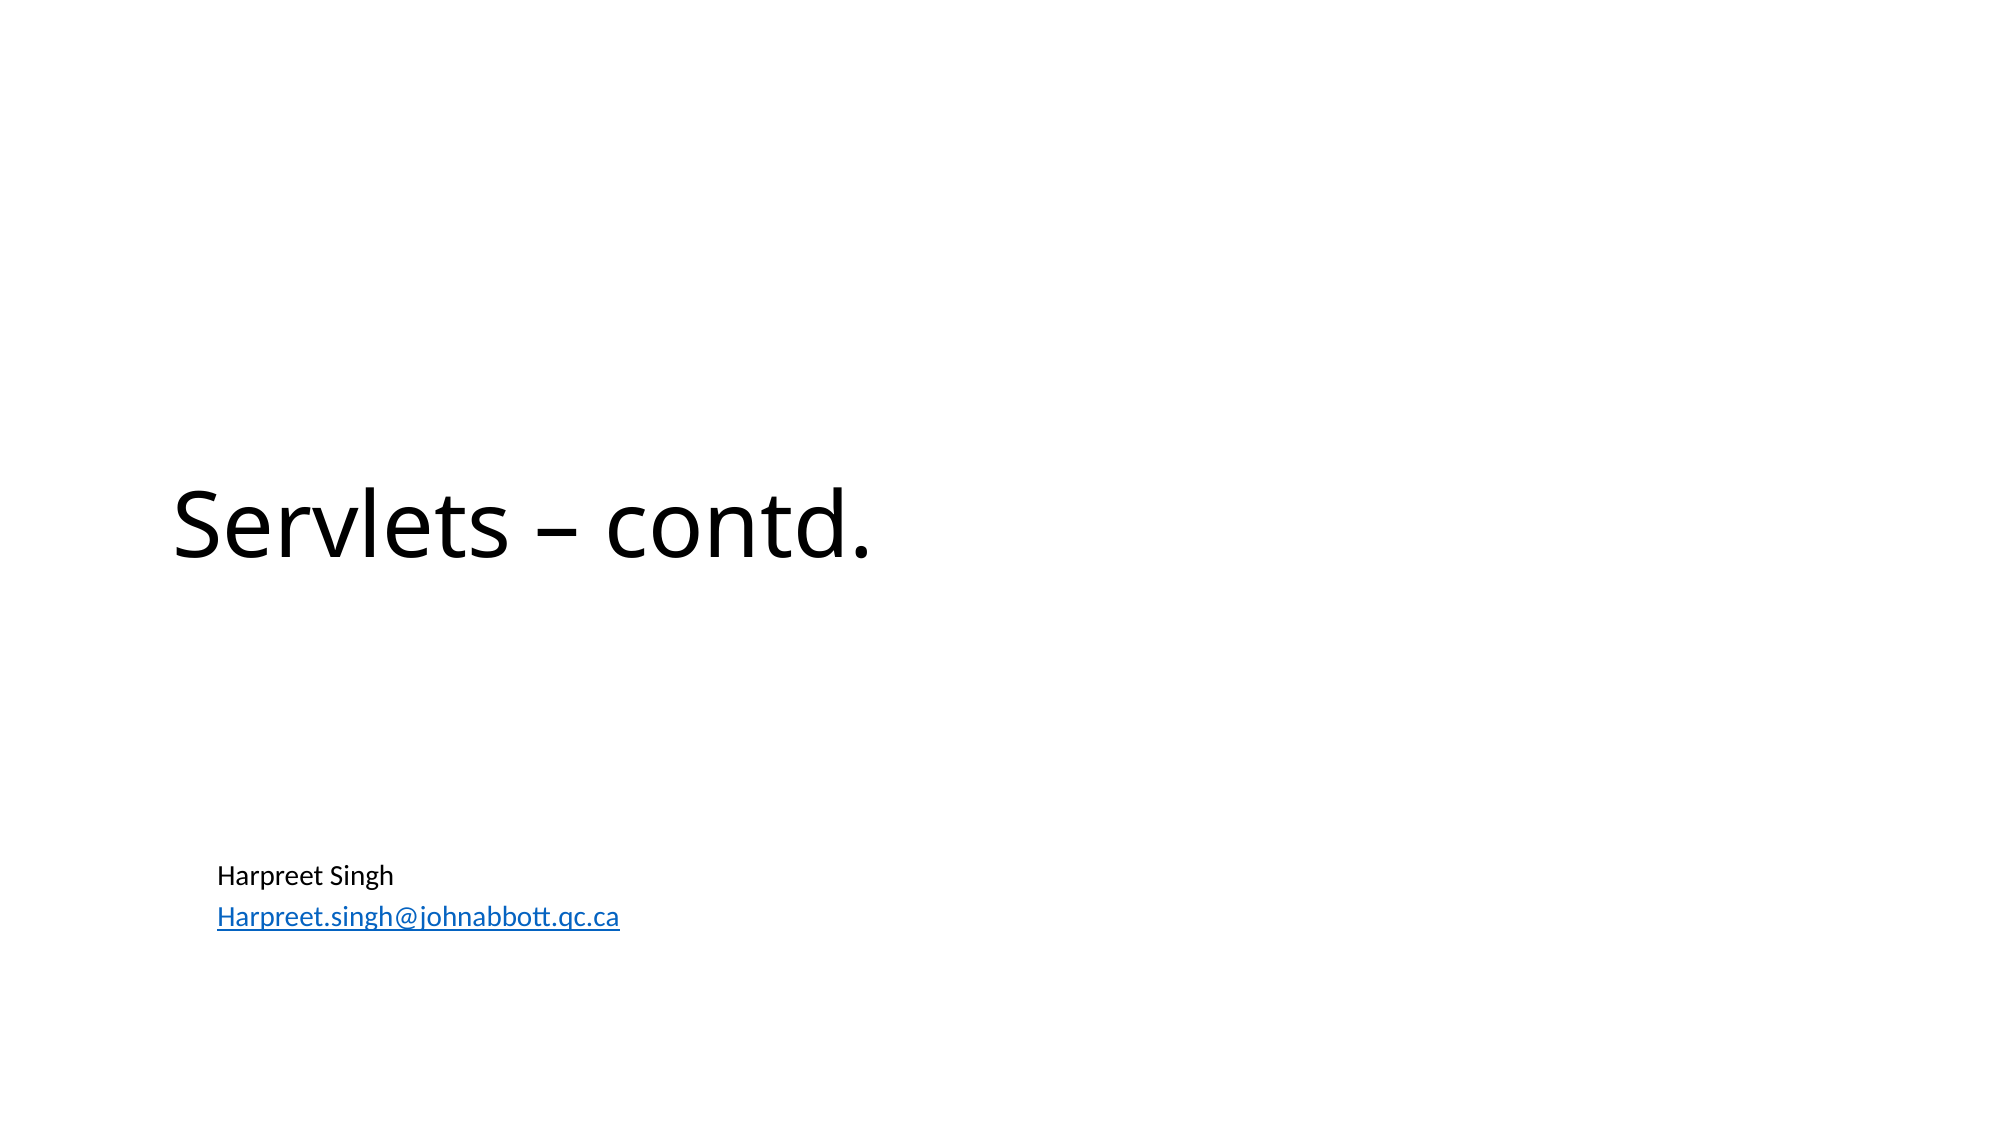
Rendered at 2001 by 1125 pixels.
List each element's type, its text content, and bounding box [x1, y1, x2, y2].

list Harpreet Singh Harpreet.singh@johnabbott.qc.ca [157, 708, 1433, 1019]
title Servlets – contd. [157, 369, 1433, 687]
